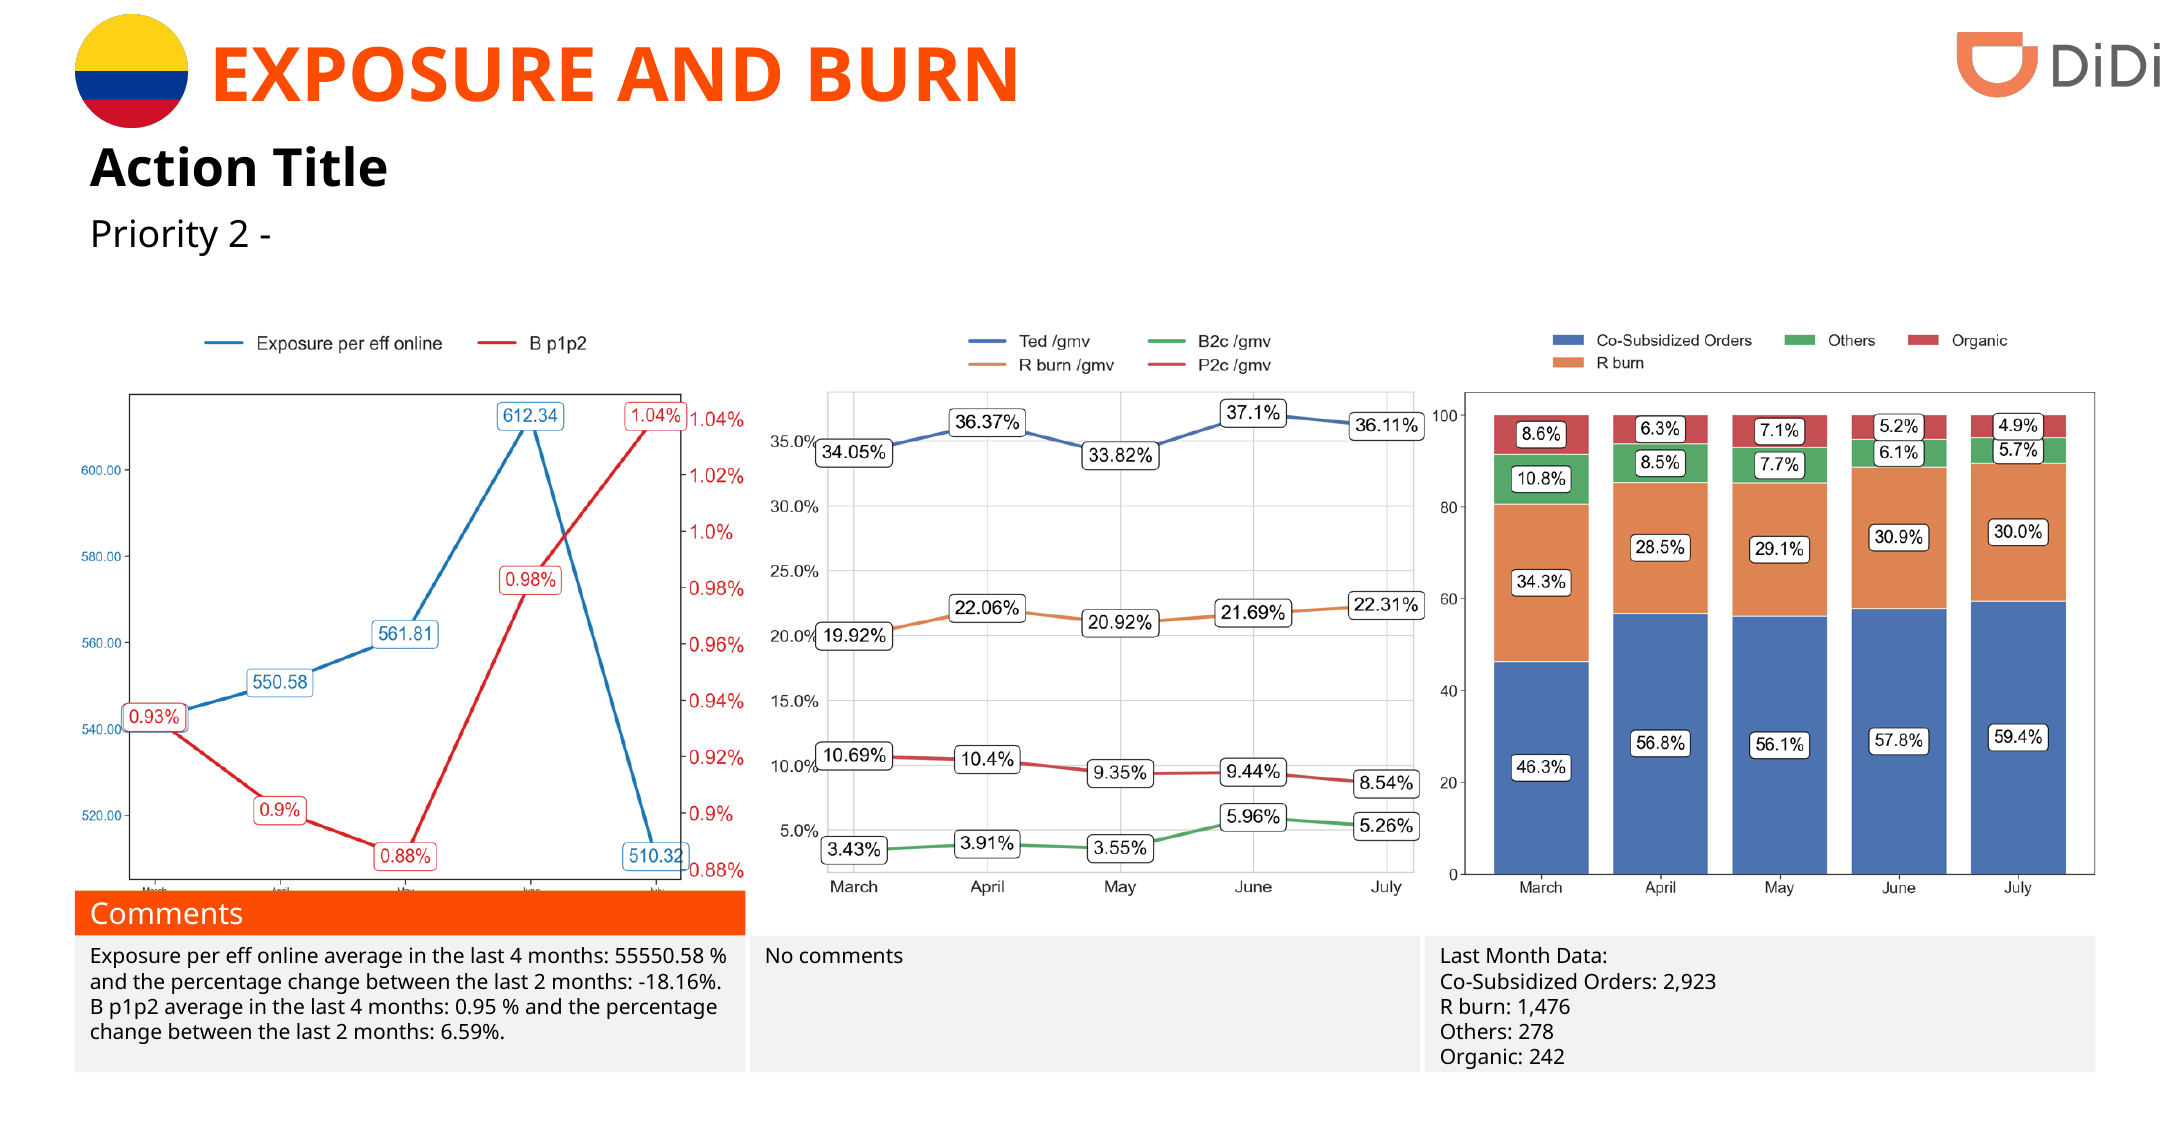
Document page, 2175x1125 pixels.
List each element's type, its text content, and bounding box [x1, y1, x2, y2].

picture [74, 14, 188, 128]
text_box Priority 2 - [74, 202, 2175, 263]
text_box Last Month Data: Co-Subsidized Orders: 2,923 R burn: 1,476 Others: 278 Organic: 242 [1424, 935, 2096, 1073]
text_box EXPOSURE AND BURN [194, 15, 1800, 127]
text_box Action Title [74, 127, 2175, 202]
picture [74, 322, 2101, 914]
text_box Comments [74, 921, 746, 936]
text_box Exposure per eff online average in the last 4 months: 55550.58 % and the percentage change between the last 2 months: -18.16%. B p1p2 average in the last 4 months: 0.95 % and the percentage change between the last 2 months: 6.59%. [74, 936, 746, 1073]
text_box No comments [749, 935, 1421, 1073]
picture [1949, 1, 2175, 129]
